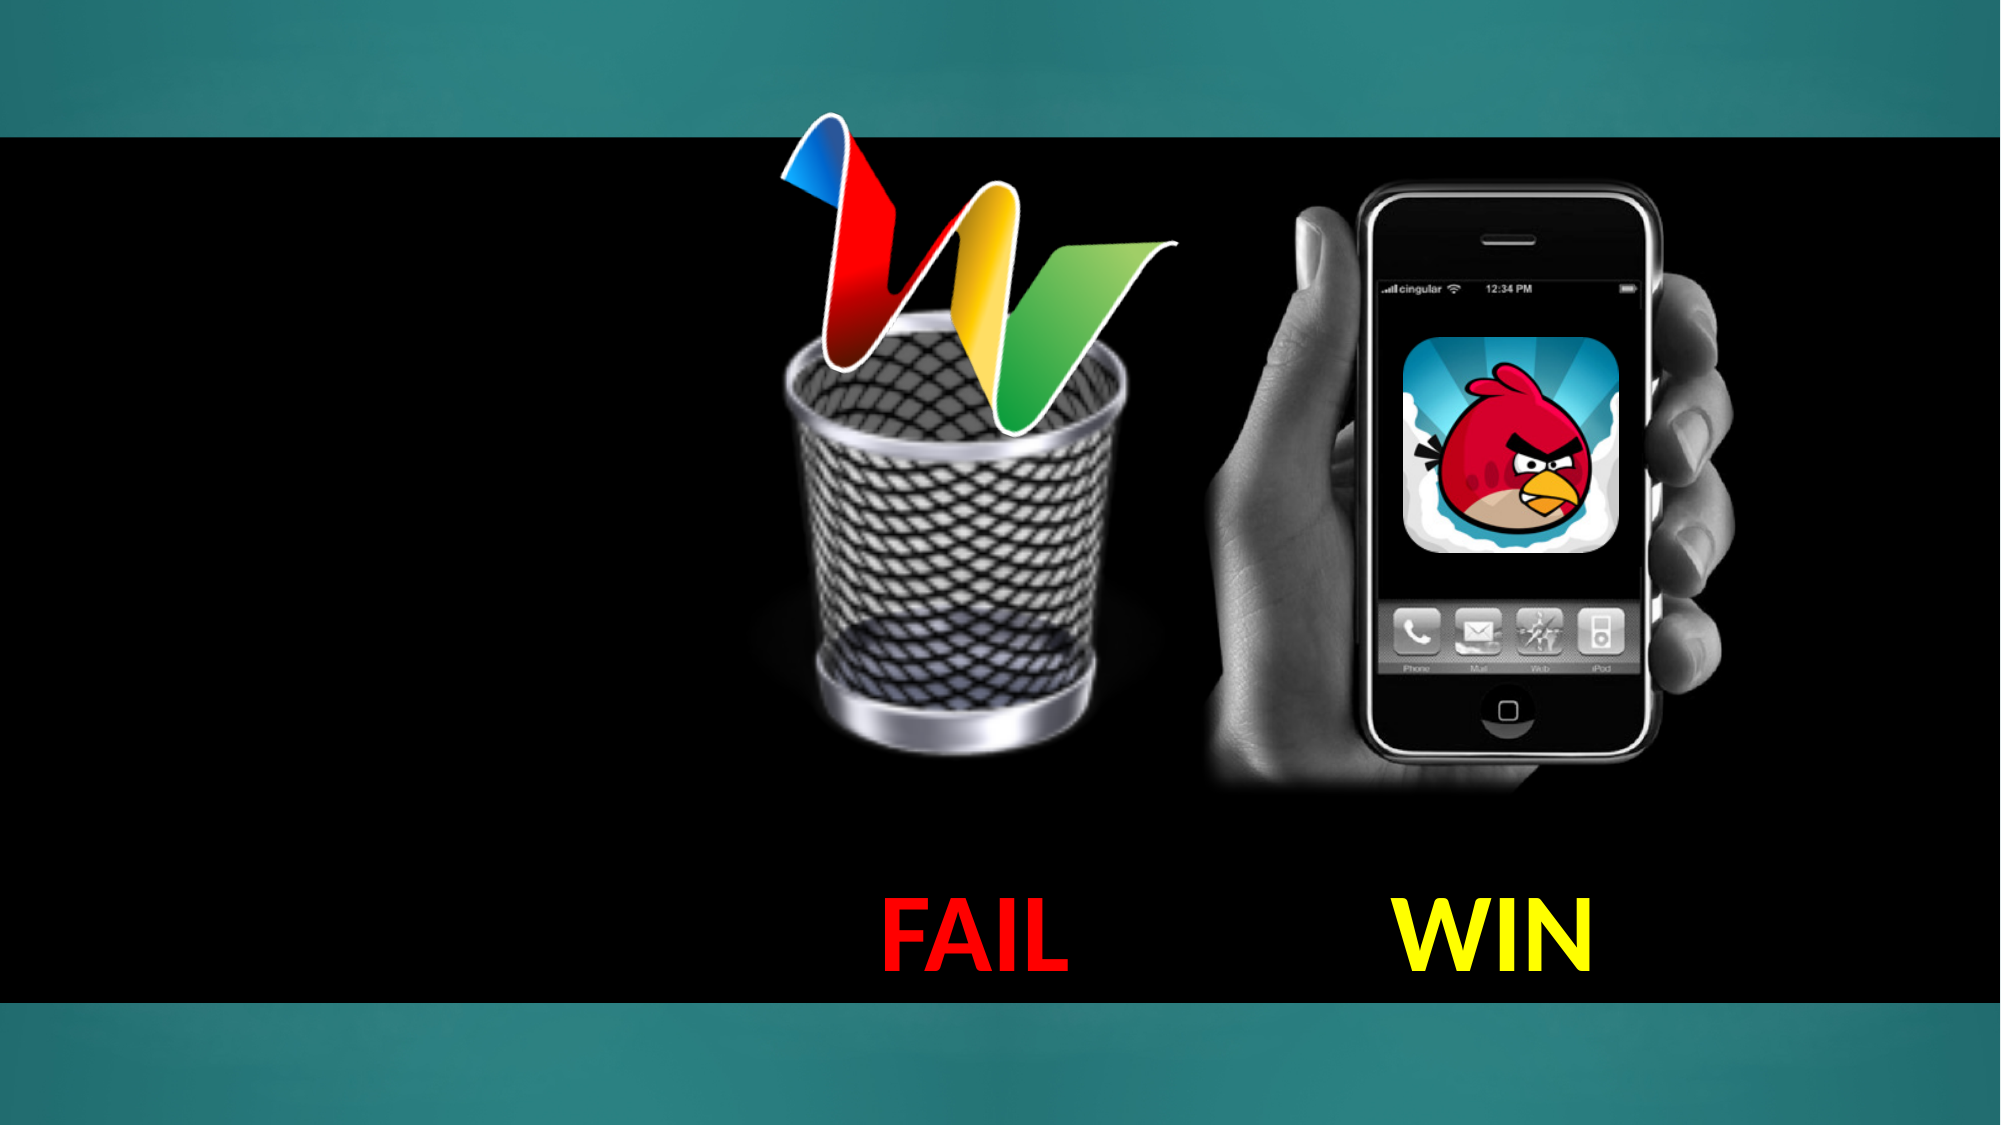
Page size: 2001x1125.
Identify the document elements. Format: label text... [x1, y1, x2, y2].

text_box [0, 135, 2000, 1005]
picture [1199, 173, 1751, 798]
text_box FAIL [828, 851, 1122, 1002]
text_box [715, 123, 1201, 769]
picture [0, 0, 2001, 1125]
text_box WIN [1346, 851, 1641, 1002]
